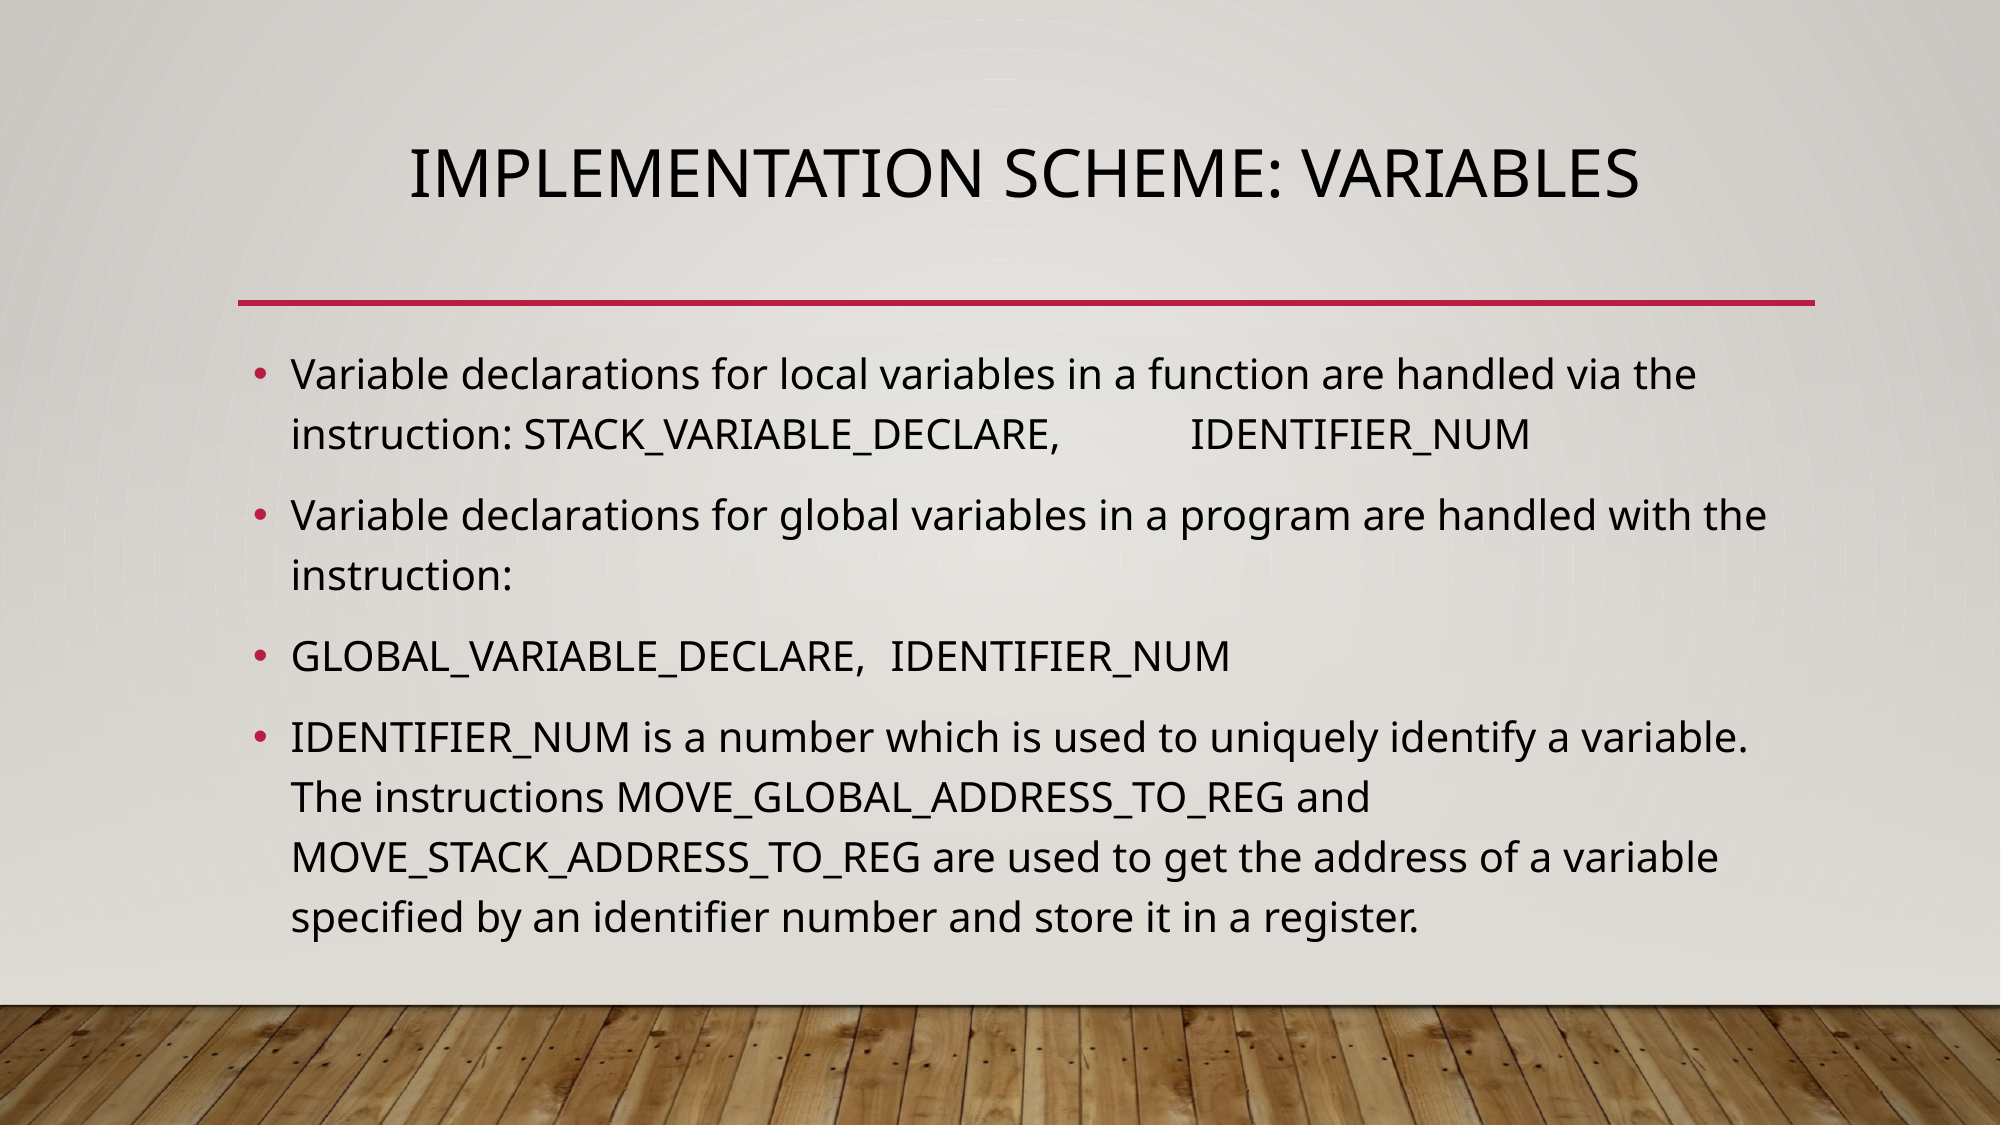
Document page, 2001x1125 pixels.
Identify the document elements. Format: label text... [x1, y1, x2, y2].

list Variable declarations for local variables in a function are handled via the instruction: STACK_VARIABLE_DECLARE, IDENTIFIER_NUM Variable declarations for global variables in a program are handled with the instruction: GLOBAL_VARIABLE_DECLARE, IDENTIFIER_NUM IDENTIFIER_NUM is a number which is used to uniquely identify a variable. The instructions MOVE_GLOBAL_ADDRESS_TO_REG and MOVE_STACK_ADDRESS_TO_REG are used to get the address of a variable specified by an identifier number and store it in a register. [238, 330, 1814, 897]
picture [0, 1005, 2000, 1125]
title Implementation Scheme: Variables [238, 131, 1814, 305]
